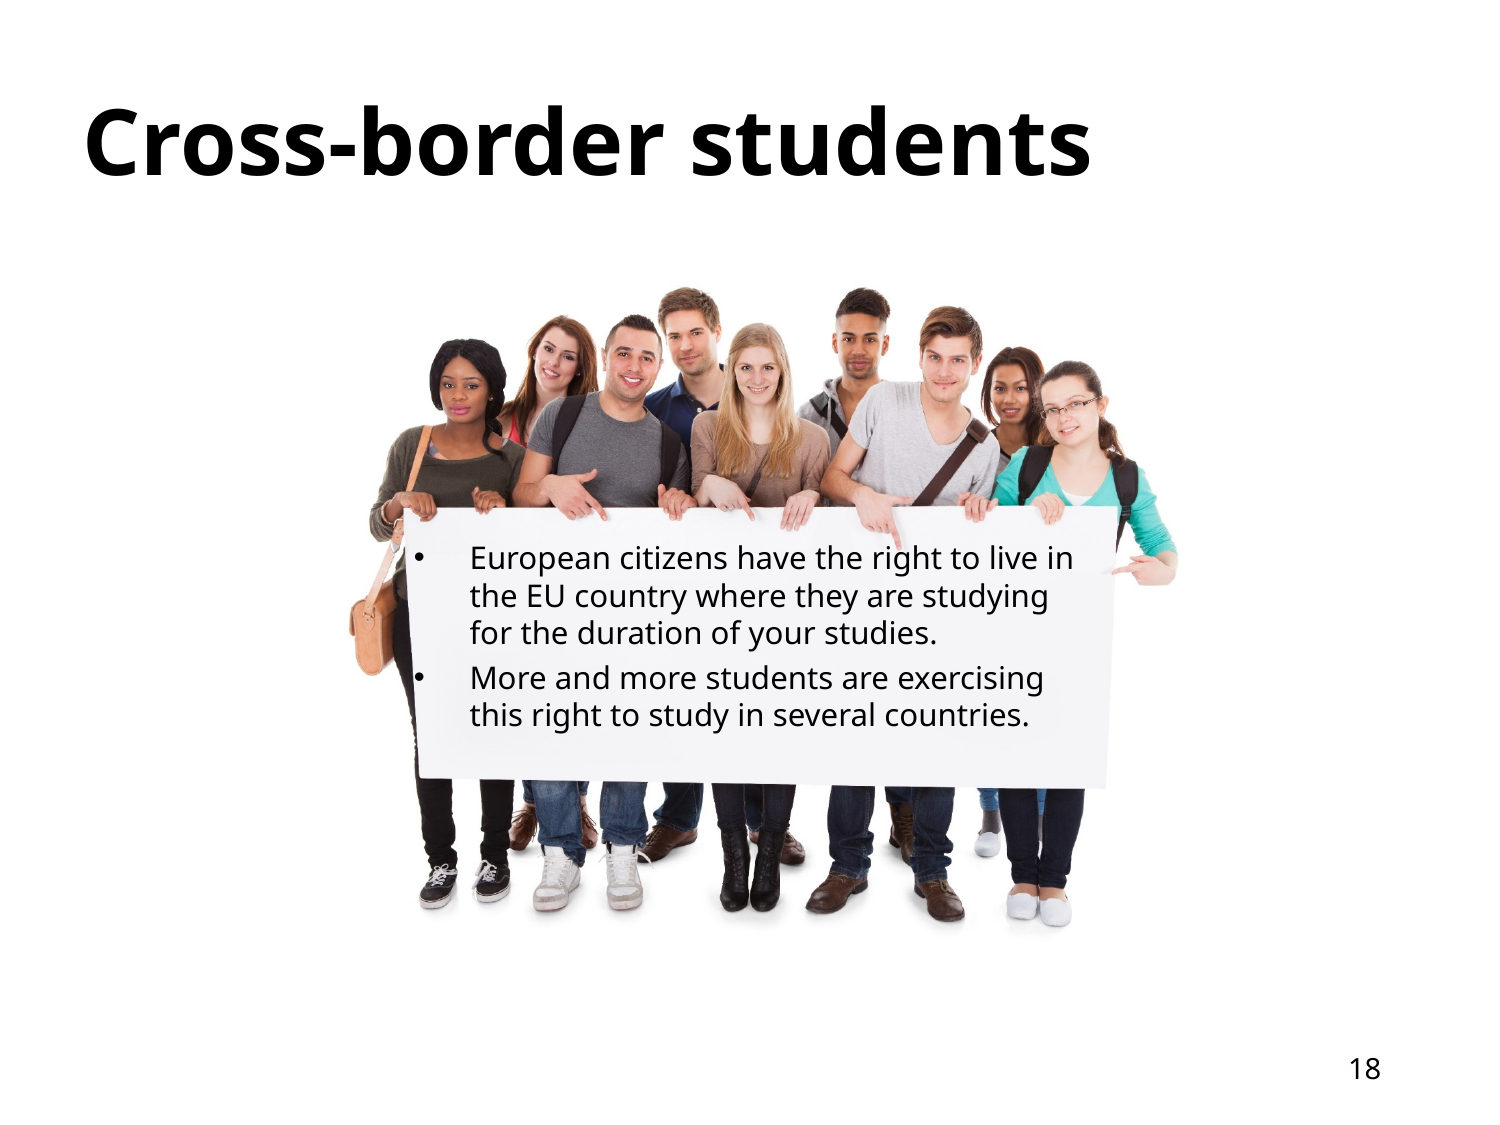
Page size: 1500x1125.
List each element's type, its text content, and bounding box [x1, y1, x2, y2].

picture [306, 248, 1226, 985]
slide_number 18 [1340, 1042, 1426, 1105]
title Cross-border students [74, 14, 1426, 263]
